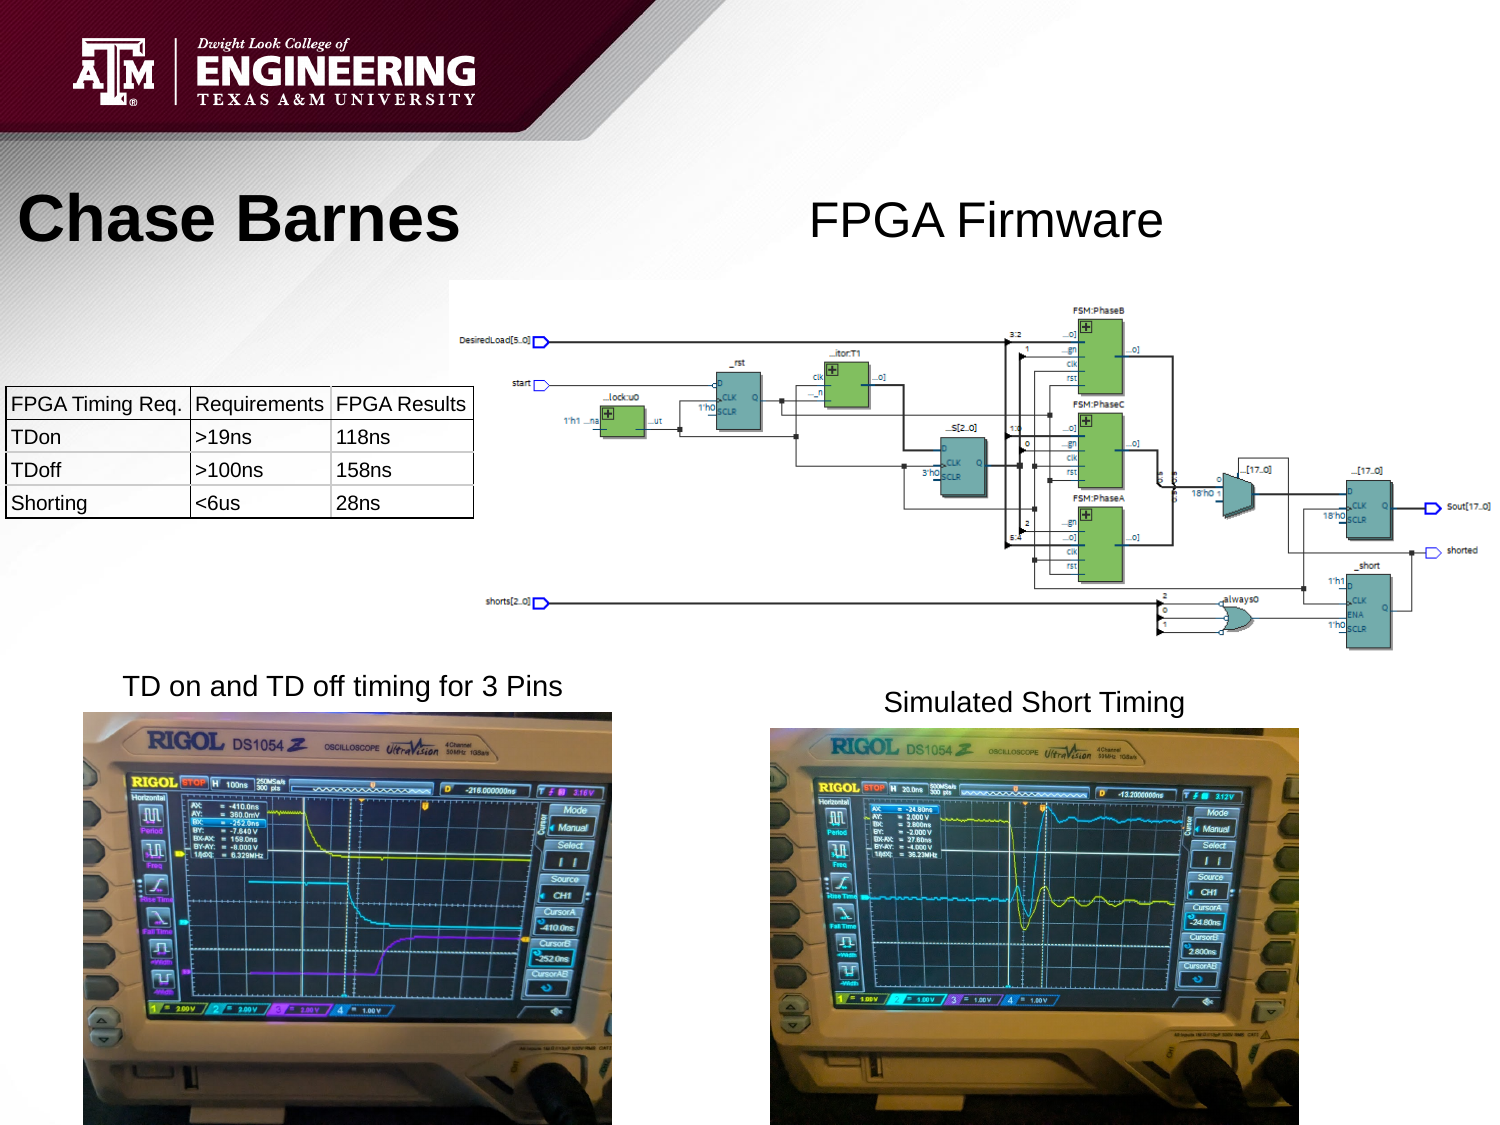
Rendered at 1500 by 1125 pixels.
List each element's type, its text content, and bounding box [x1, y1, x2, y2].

table_cell 118ns [332, 420, 443, 451]
table_cell TDon [7, 420, 190, 451]
table_cell >100ns [191, 453, 330, 484]
table_cell <6us [191, 486, 330, 517]
text_box TD on and TD off timing for 3 Pins [98, 652, 443, 710]
table_header Requirements [191, 387, 330, 419]
table_cell Shorting [7, 486, 190, 517]
table_cell 28ns [332, 486, 443, 517]
table_cell TDoff [7, 453, 190, 484]
table_header FPGA Timing Req. [7, 387, 190, 419]
text_box FPGA Firmware [473, 172, 1500, 258]
title Chase Barnes [2, 149, 1352, 281]
picture [0, 0, 1500, 1125]
table_cell >19ns [191, 420, 330, 451]
table_cell 158ns [332, 453, 443, 484]
table_header FPGA Results [332, 387, 443, 419]
